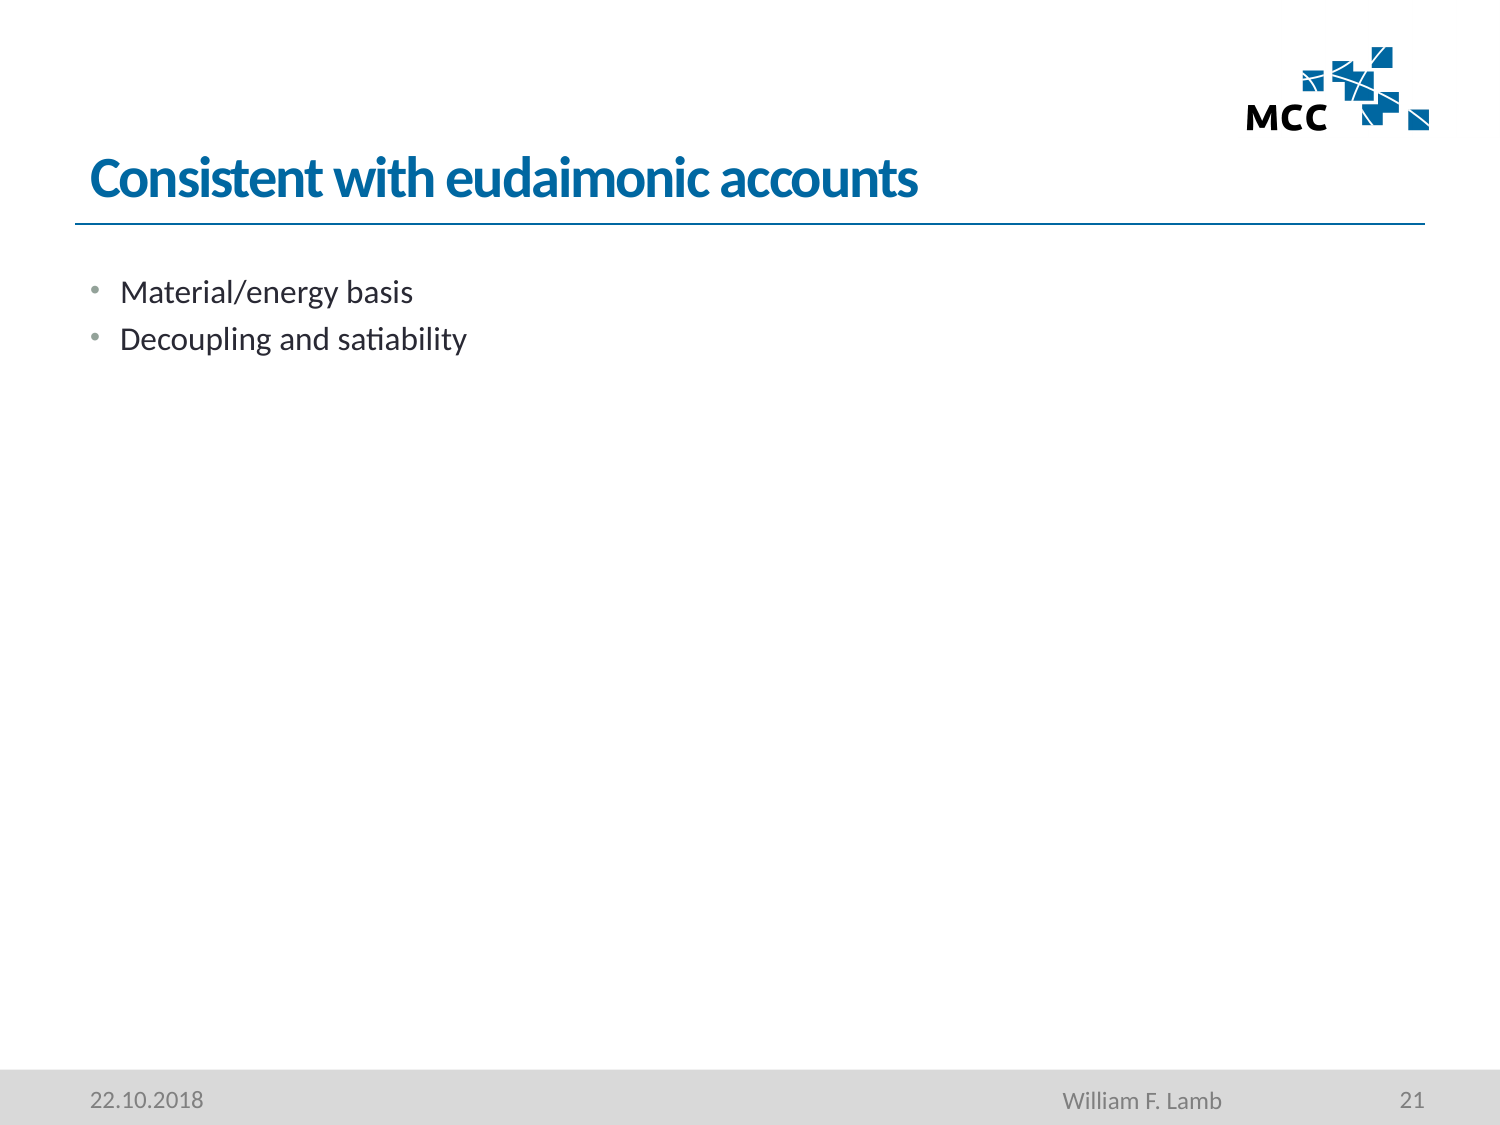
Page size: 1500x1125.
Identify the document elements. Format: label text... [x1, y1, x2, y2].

list Material/energy basis Decoupling and satiability [75, 262, 1425, 1063]
picture [1238, 0, 1500, 138]
title Consistent with eudaimonic accounts [75, 53, 1425, 217]
